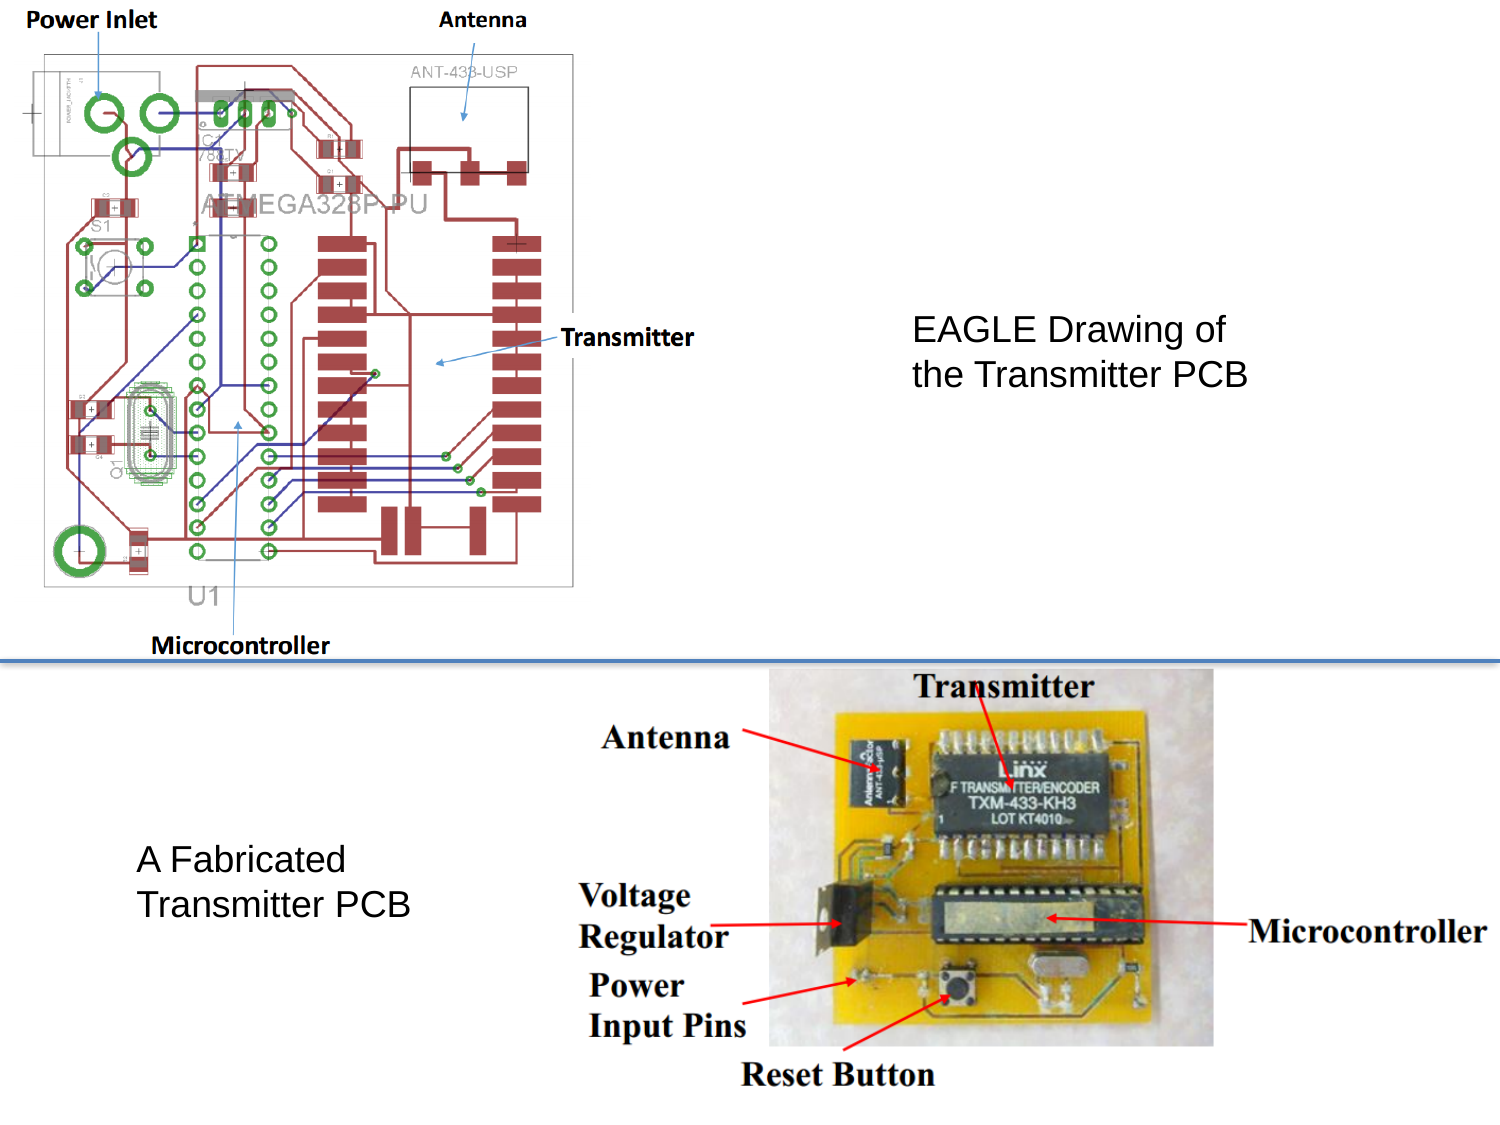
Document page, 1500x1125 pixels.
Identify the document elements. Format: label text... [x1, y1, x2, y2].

picture [557, 662, 1500, 1125]
text_box EAGLE Drawing of the Transmitter PCB [897, 297, 1297, 403]
picture [0, 2, 1500, 660]
text_box A Fabricated Transmitter PCB [121, 828, 482, 933]
